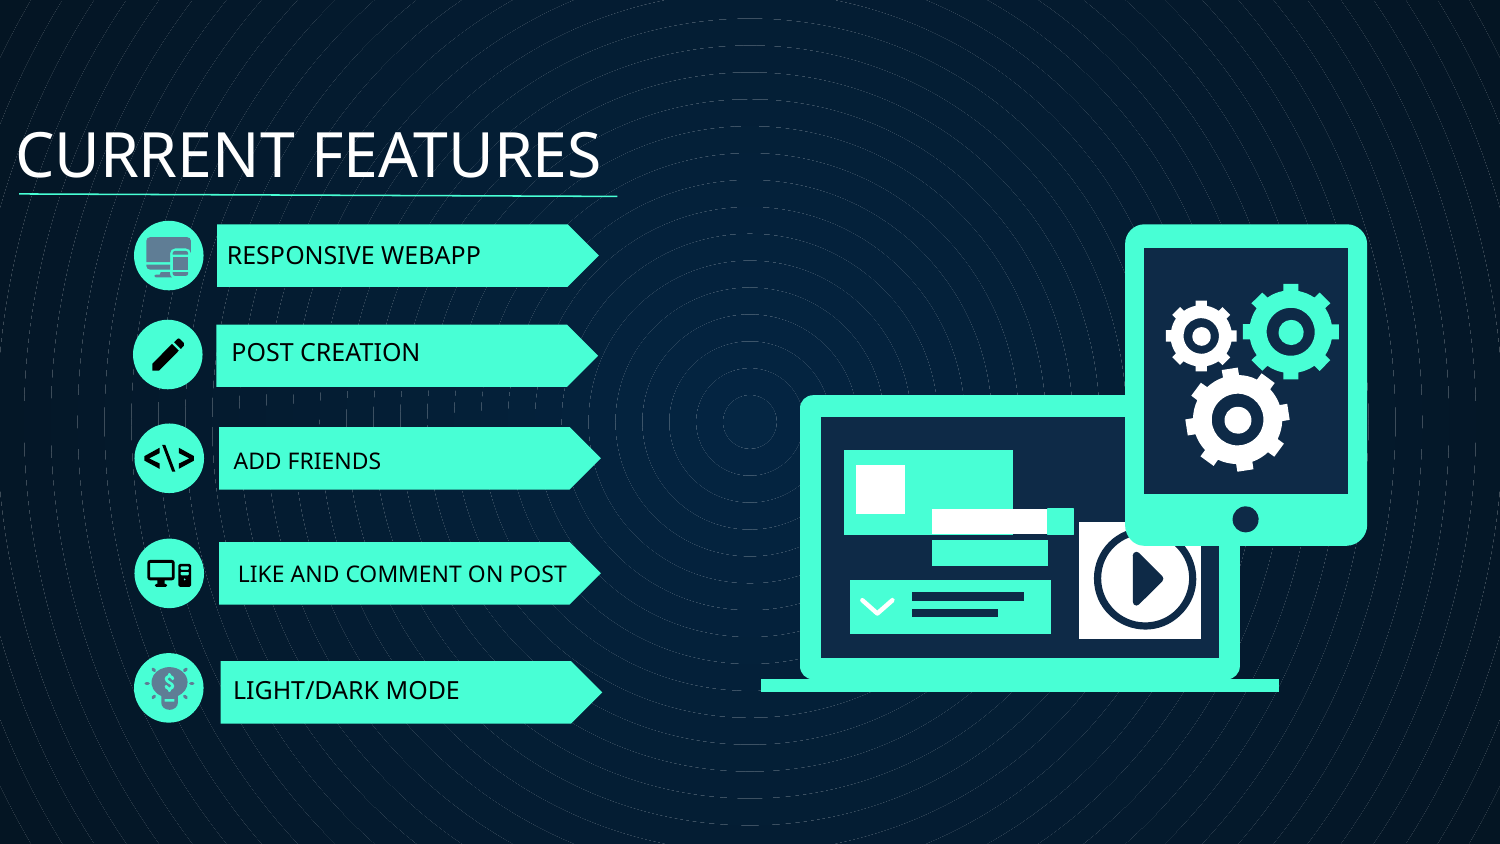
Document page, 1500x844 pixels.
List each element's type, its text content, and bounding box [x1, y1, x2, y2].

text_box [1132, 551, 1164, 606]
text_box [144, 666, 195, 711]
text_box [133, 653, 197, 706]
text_box [760, 678, 1280, 693]
text_box [1093, 531, 1197, 630]
text_box [856, 464, 906, 514]
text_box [147, 559, 192, 588]
text_box [220, 661, 603, 724]
text_box [1047, 508, 1074, 535]
text_box [1242, 283, 1339, 380]
text_box [820, 441, 1219, 658]
text_box [1144, 247, 1349, 494]
text_box [860, 597, 895, 616]
text_box [153, 719, 185, 723]
text_box [932, 540, 1048, 566]
text_box RESPONSIVE WEBAPP [212, 231, 508, 277]
title CURRENT FEATURES [0, 105, 1449, 206]
text_box [1232, 506, 1259, 533]
text_box [843, 449, 1013, 536]
text_box d [216, 324, 599, 387]
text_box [144, 444, 195, 472]
text_box [1185, 367, 1290, 472]
text_box [152, 286, 186, 291]
text_box [1125, 224, 1368, 546]
text_box [133, 220, 204, 278]
title ADD FRIENDS [218, 457, 559, 490]
text_box [1079, 521, 1202, 640]
text_box [1165, 300, 1237, 372]
text_box LIGHT/DARK MODE [218, 667, 565, 712]
text_box [912, 608, 999, 618]
text_box Rutuja Khawashi [17, 197, 618, 203]
text_box [152, 338, 184, 371]
text_box [134, 423, 205, 494]
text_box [18, 193, 618, 197]
text_box [219, 542, 601, 605]
title POST CREATION [216, 349, 558, 382]
text_box [932, 508, 1047, 535]
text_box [146, 236, 192, 278]
text_box [800, 395, 1240, 678]
text_box [849, 579, 903, 634]
title LIKE AND COMMENT ON POST [222, 574, 597, 600]
text_box [903, 579, 1052, 634]
text_box [219, 427, 601, 490]
text_box [132, 319, 203, 390]
text_box [134, 538, 205, 609]
text_box d [217, 224, 599, 287]
text_box [820, 416, 1125, 441]
text_box [912, 592, 1024, 601]
